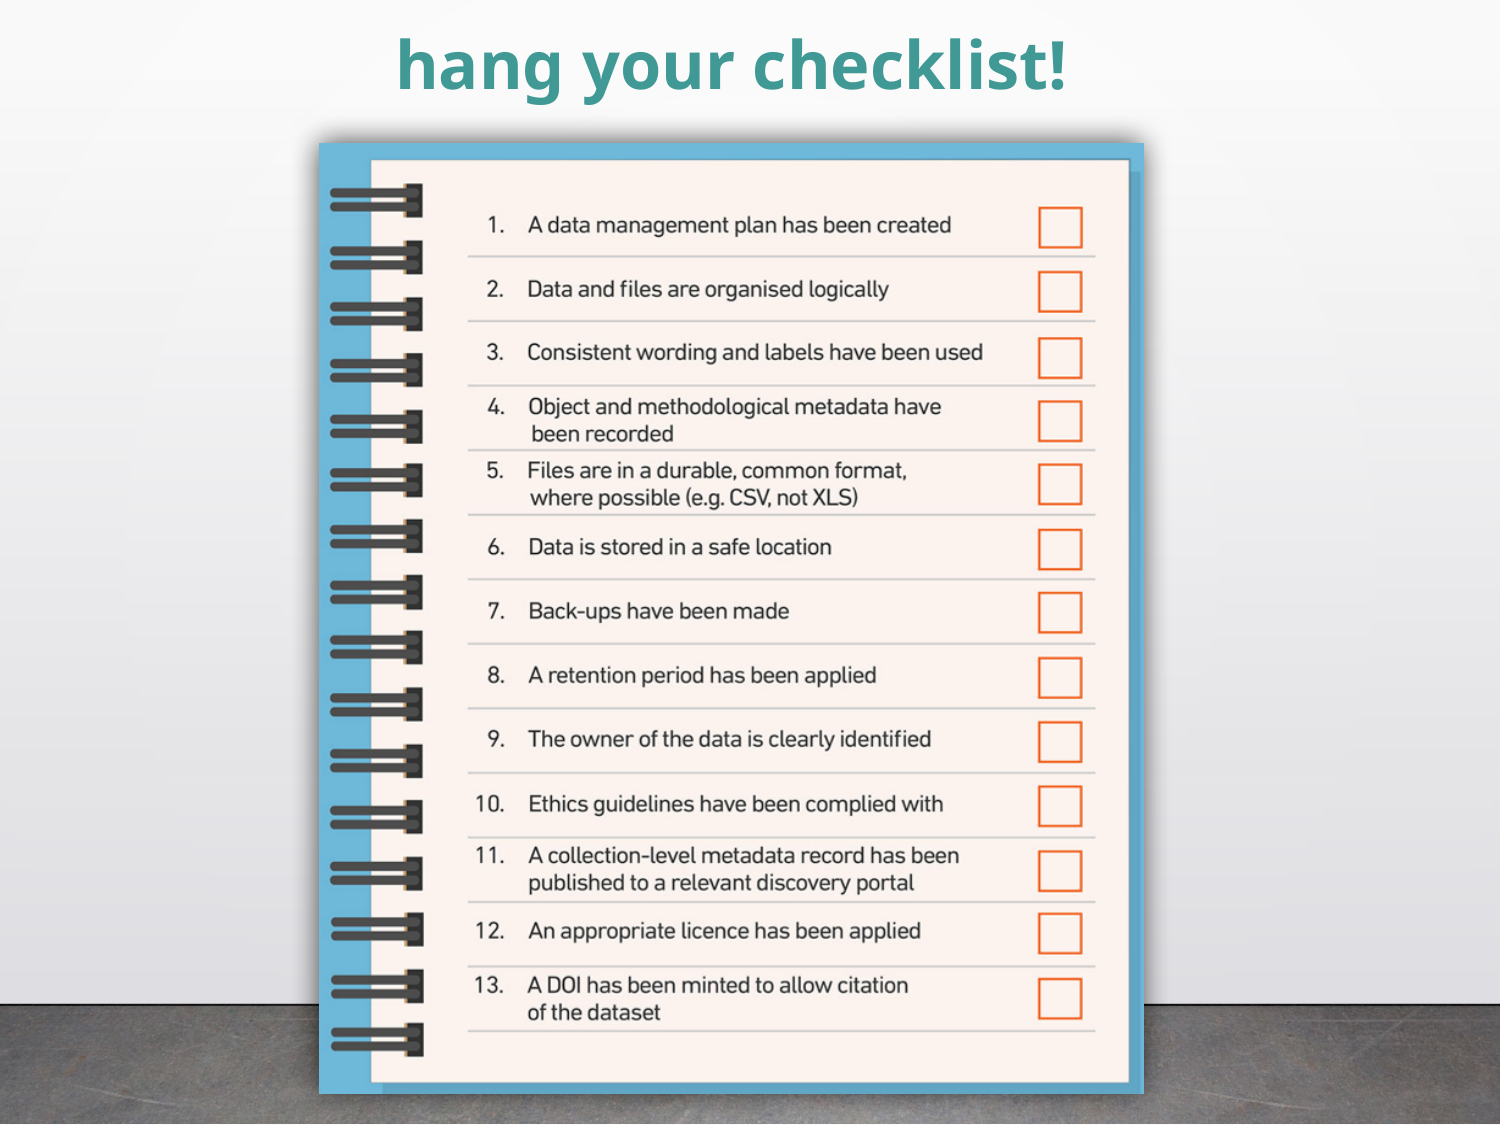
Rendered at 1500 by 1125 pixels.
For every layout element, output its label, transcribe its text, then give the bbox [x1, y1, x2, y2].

text_box hang your checklist! [0, 15, 1482, 111]
picture [0, 143, 1500, 1124]
